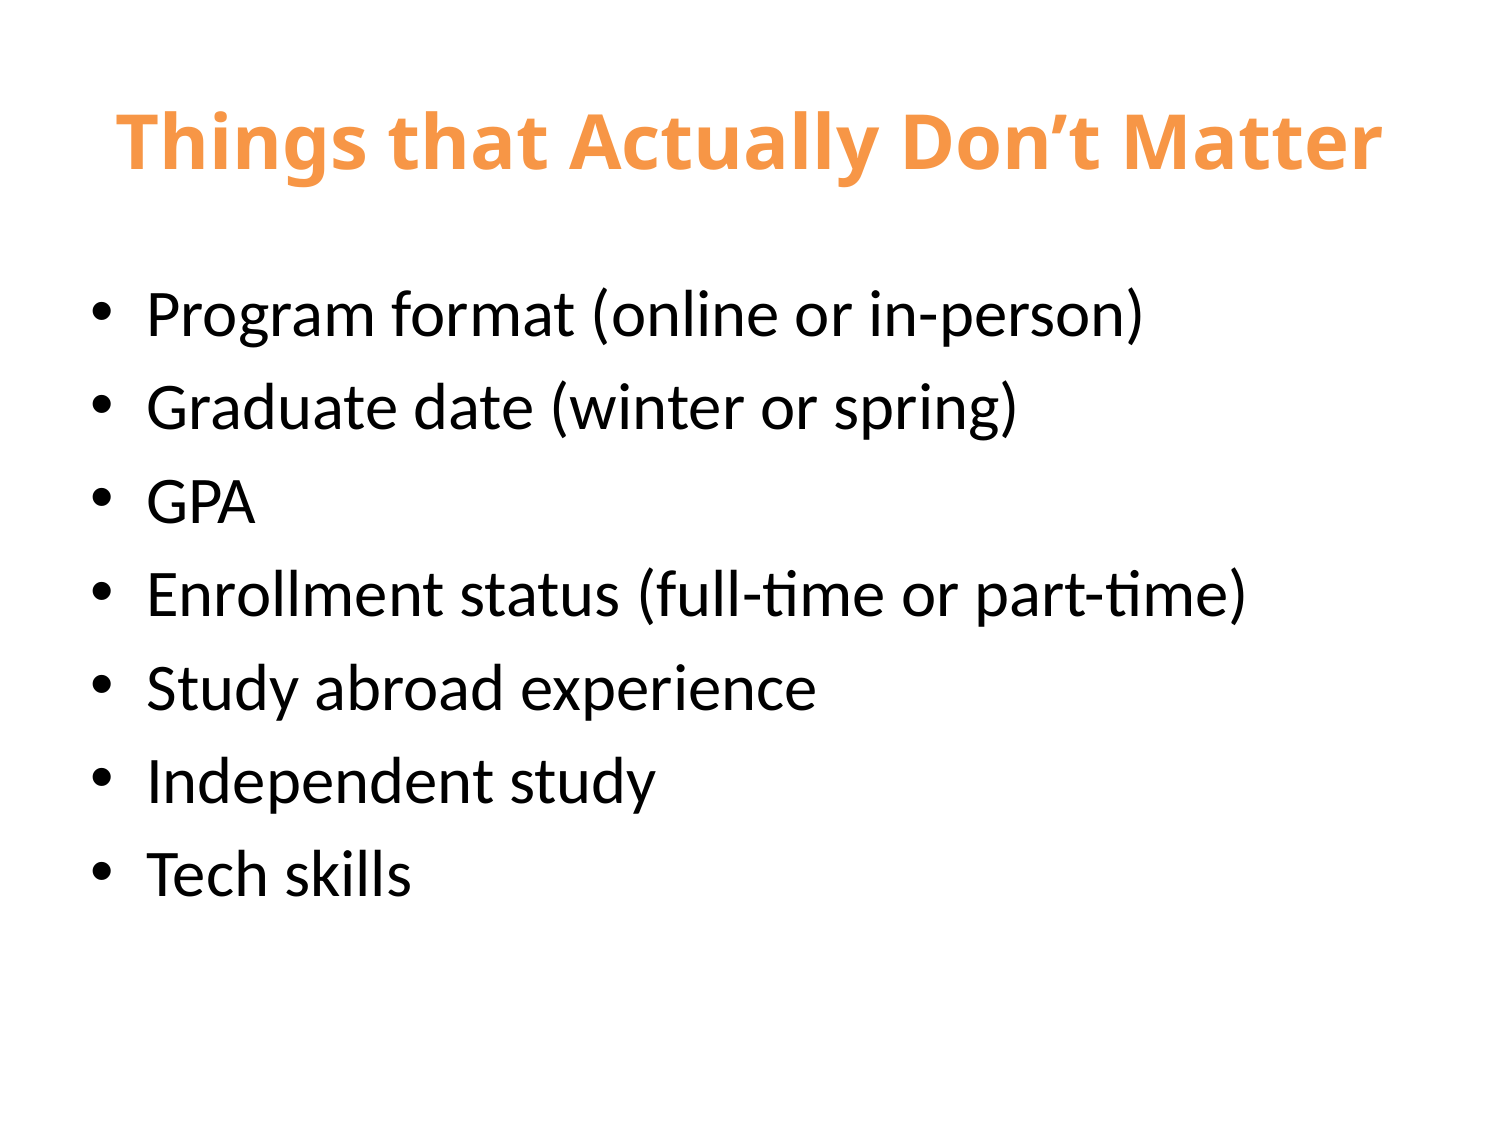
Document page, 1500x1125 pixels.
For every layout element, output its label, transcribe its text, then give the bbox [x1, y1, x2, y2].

list Program format (online or in-person) Graduate date (winter or spring) GPA Enrollment status (full-time or part-time) Study abroad experience Independent study Tech skills [75, 262, 1425, 1005]
title Things that Actually Don’t Matter [75, 45, 1425, 233]
